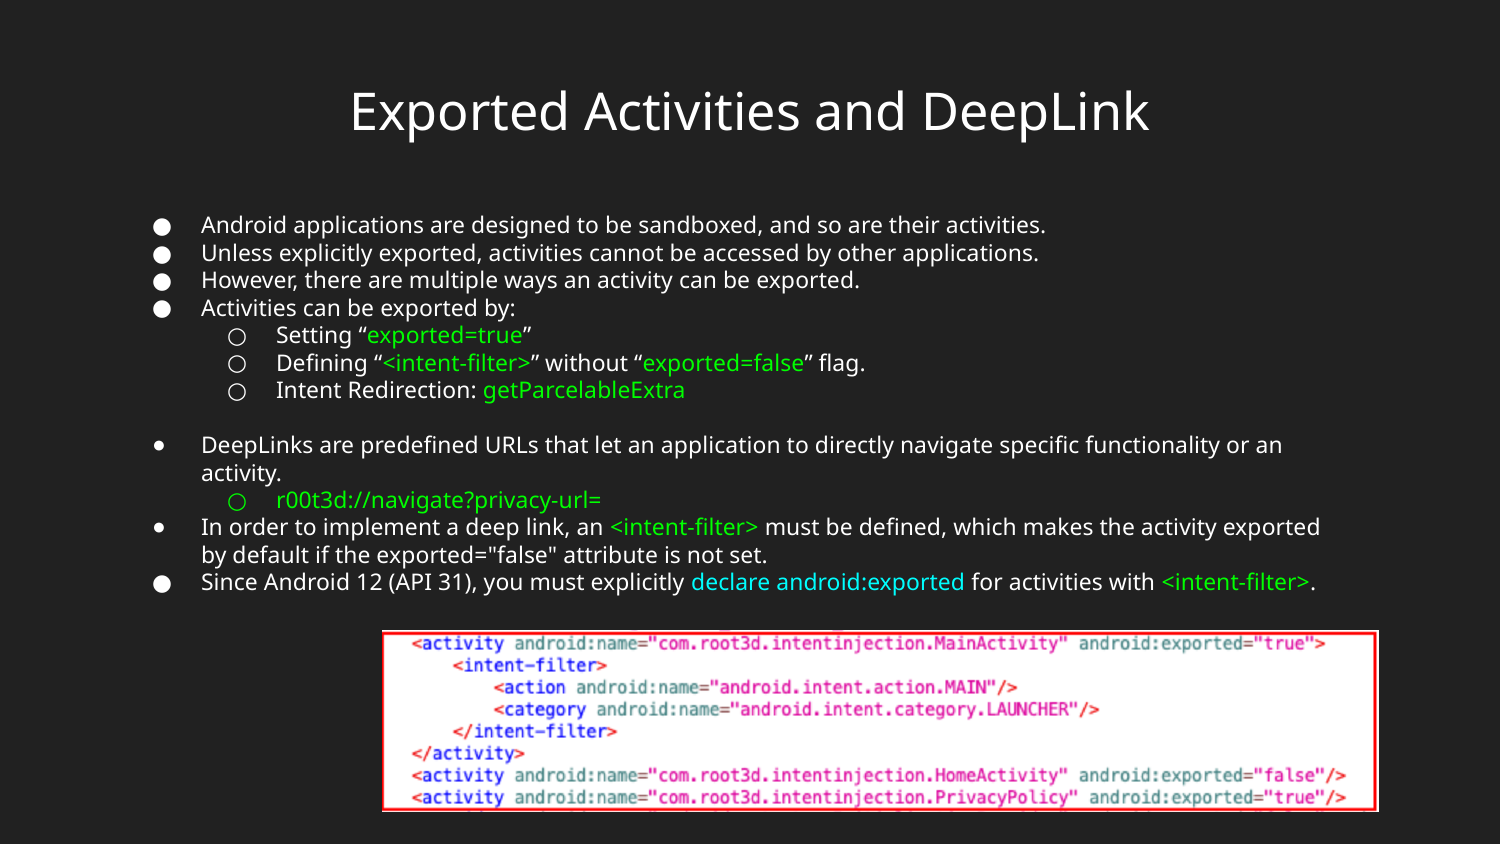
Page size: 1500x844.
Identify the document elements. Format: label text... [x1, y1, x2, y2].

text_box Exported Activities and DeepLink [0, 39, 1500, 181]
text_box Android applications are designed to be sandboxed, and so are their activities. Unless explicitly exported, activities cannot be accessed by other applications. However, there are multiple ways an activity can be exported. Activities can be exported by: Setting “exported=true” Defining “<intent-filter>” without “exported=false” flag. Intent Redirection: getParcelableExtra DeepLinks are predefined URLs that let an application to directly navigate specific functionality or an activity. r00t3d://navigate?privacy-url= In order to implement a deep link, an <intent-filter> must be defined, which makes the activity exported by default if the exported="false" attribute is not set. Since Android 12 (API 31), you must explicitly declare android:exported for activities with <intent-filter>. [110, 195, 1349, 495]
picture [381, 629, 1379, 813]
